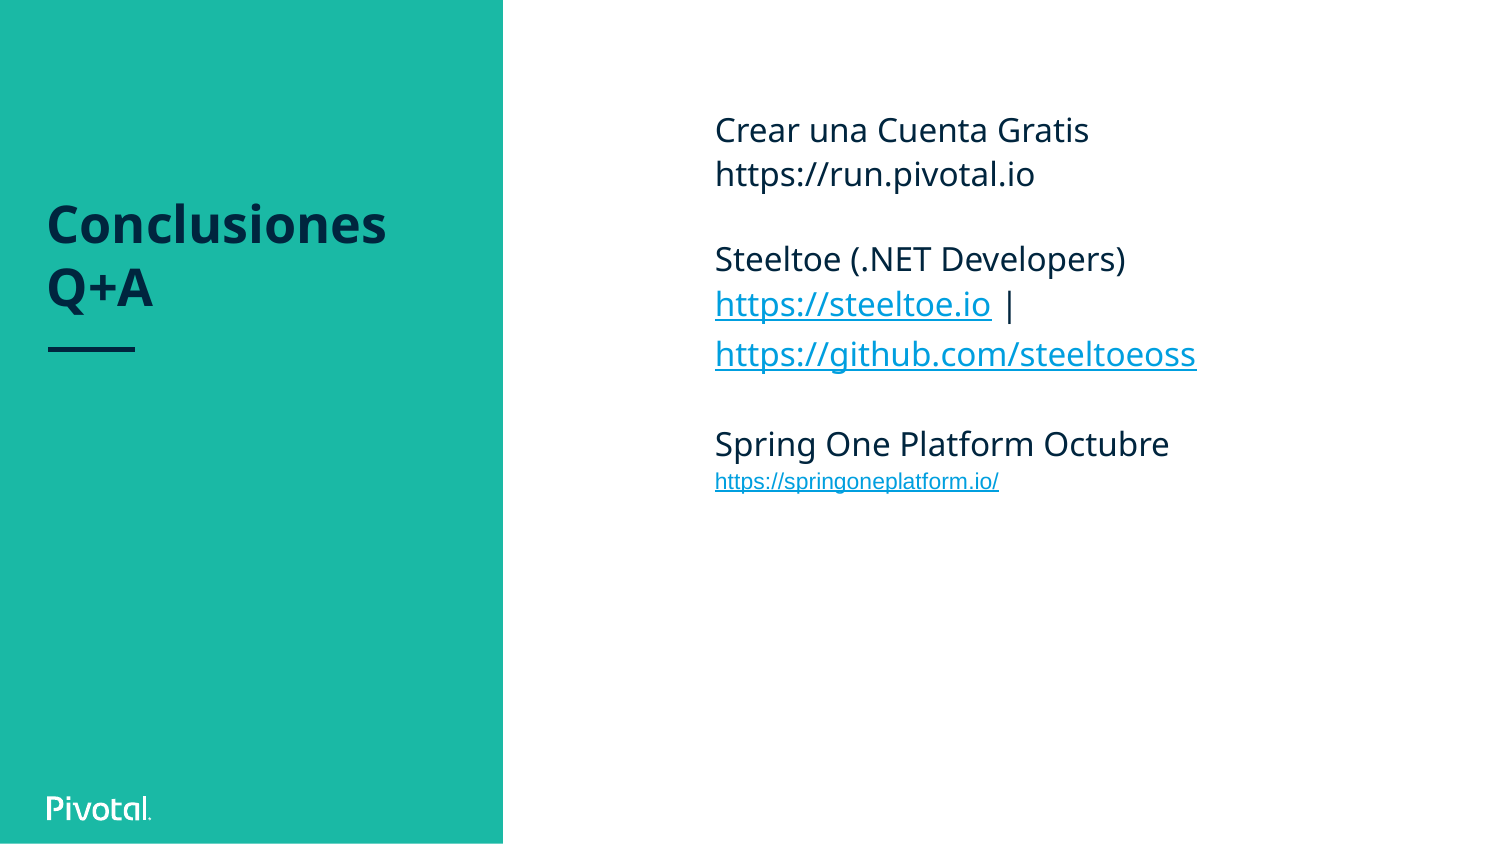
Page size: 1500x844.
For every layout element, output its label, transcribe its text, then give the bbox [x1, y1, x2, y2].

title Conclusiones Q+A [31, 90, 484, 332]
list Crear una Cuenta Gratis https://run.pivotal.io Steeltoe (.NET Developers) https://steeltoe.io | https://github.com/steeltoeoss Spring One Platform Octubre https://springoneplatform.io/ [625, 90, 1453, 767]
